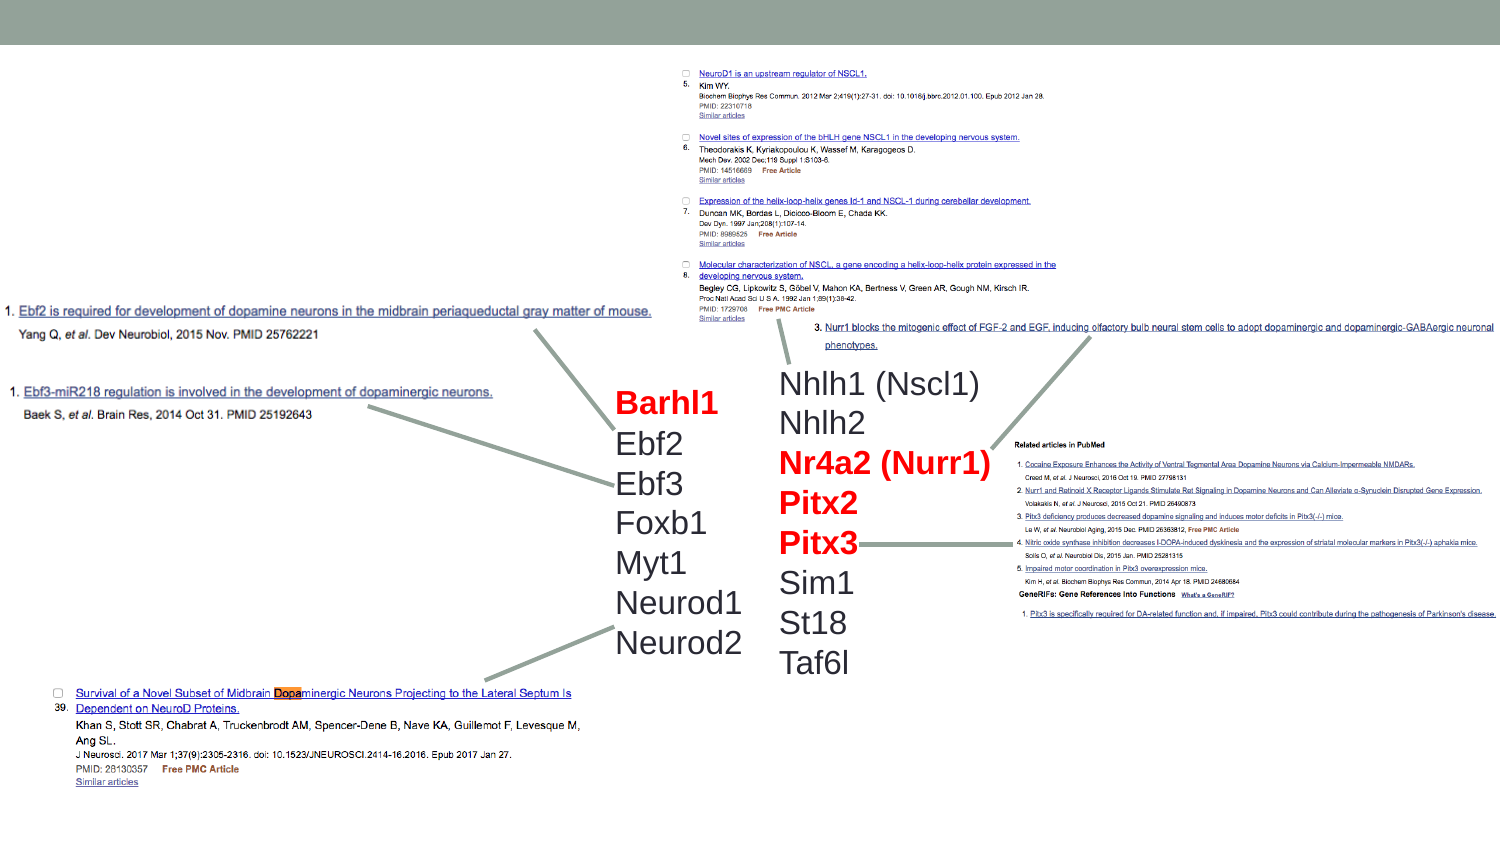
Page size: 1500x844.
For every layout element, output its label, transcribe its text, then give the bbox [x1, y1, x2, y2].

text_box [991, 336, 1091, 450]
text_box Nhlh1 (Nscl1) Nhlh2 Nr4a2 (Nurr1) Pitx2 Pitx3 Sim1 St18 Taf6l [764, 354, 1113, 689]
picture [40, 680, 599, 794]
picture [1012, 439, 1500, 620]
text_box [534, 329, 615, 431]
picture [671, 58, 1500, 355]
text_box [367, 405, 615, 486]
text_box Barhl1 Ebf2 Ebf3 Foxb1 Myt1 Neurod1 Neurod2 [600, 374, 764, 669]
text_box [484, 626, 615, 681]
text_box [778, 318, 790, 365]
picture [0, 374, 513, 431]
picture [0, 300, 667, 346]
